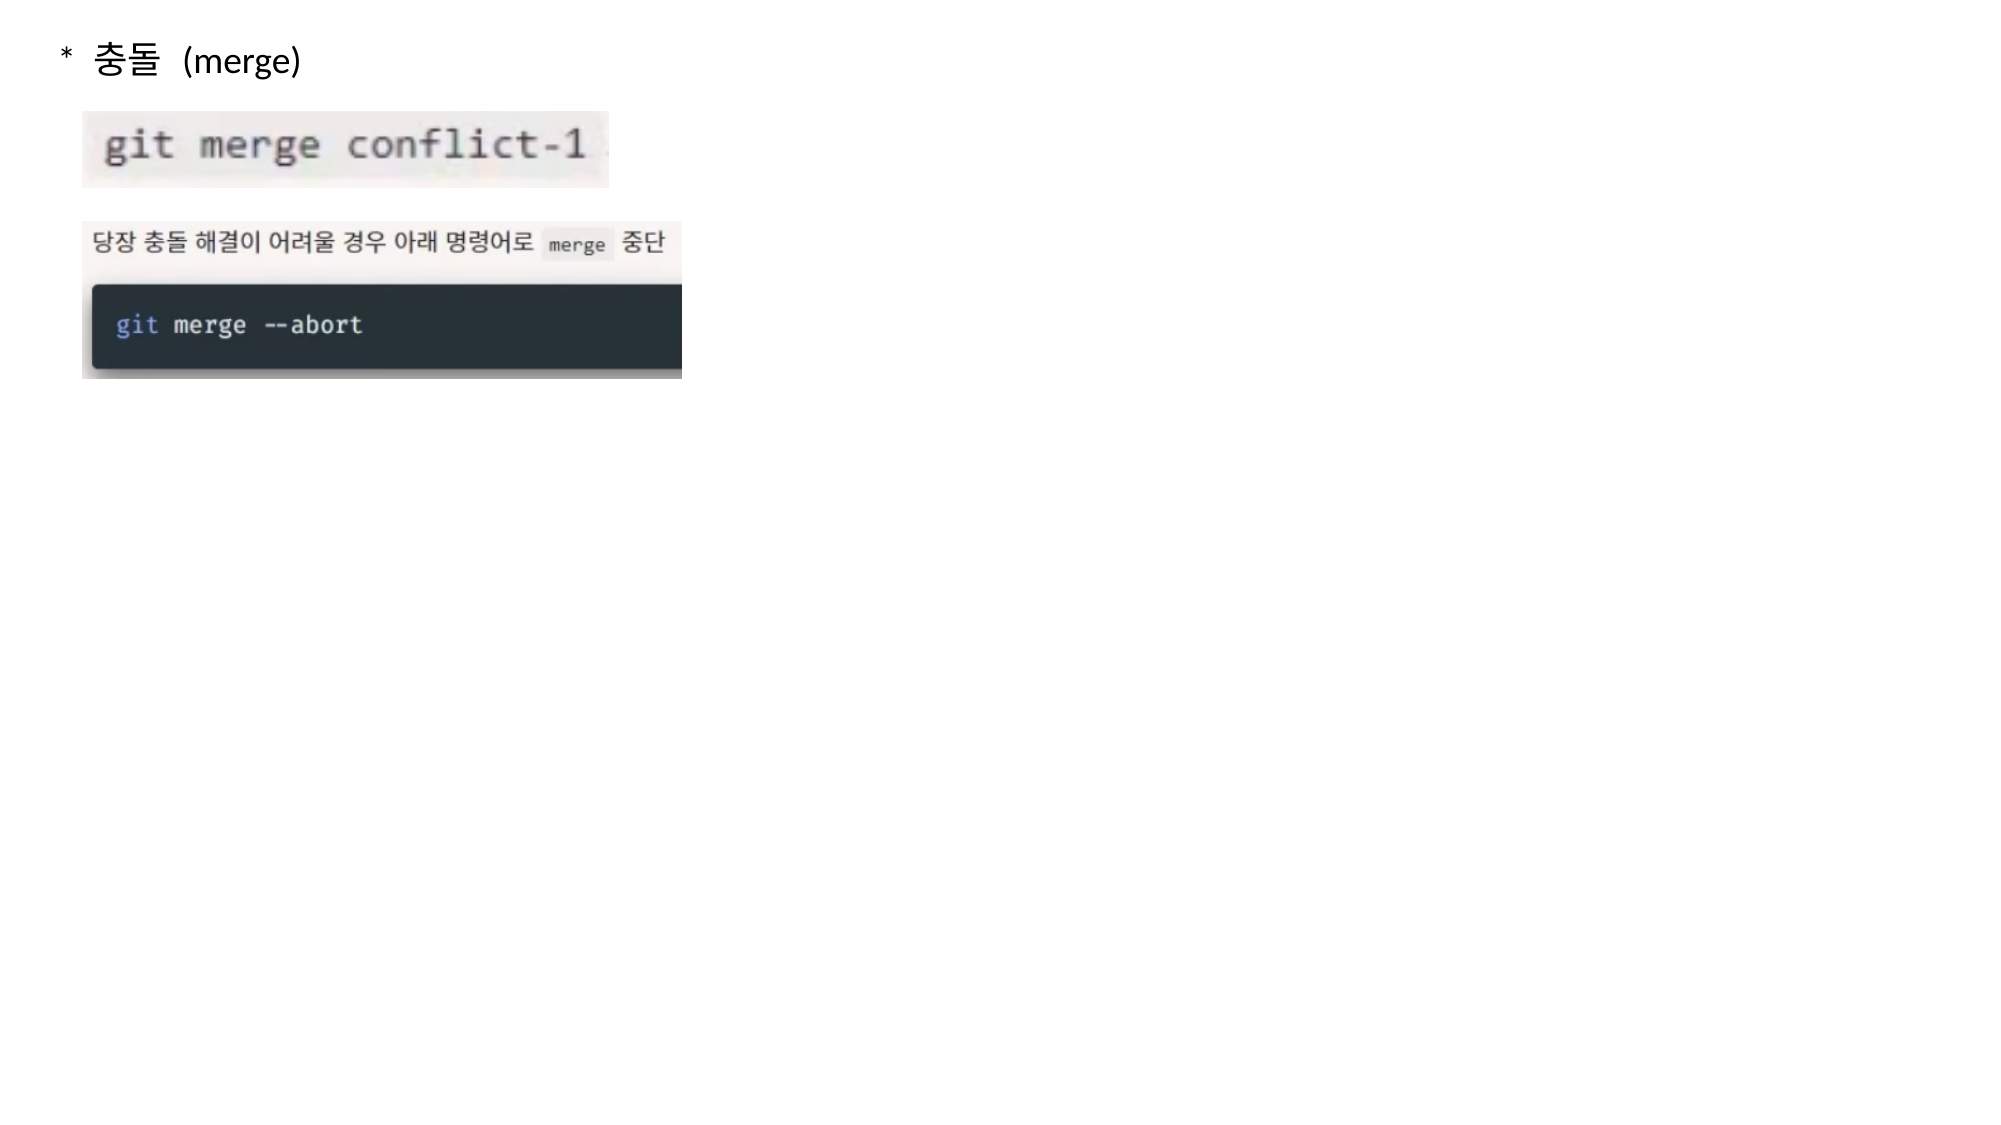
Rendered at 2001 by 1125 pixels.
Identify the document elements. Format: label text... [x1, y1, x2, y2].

picture [82, 221, 682, 379]
text_box * 충돌 (merge) [42, 28, 317, 89]
picture [82, 111, 609, 188]
